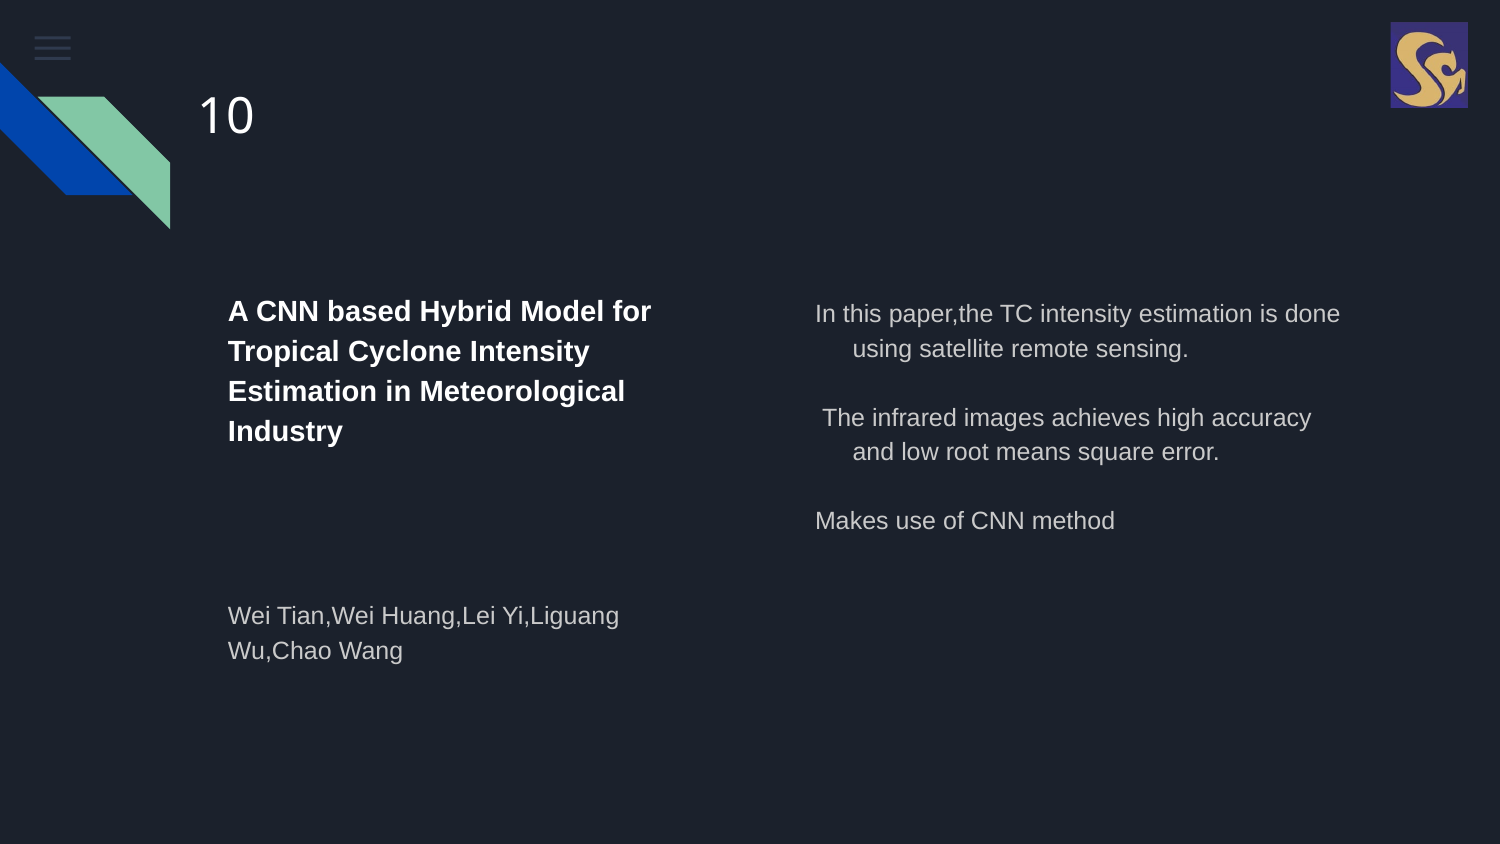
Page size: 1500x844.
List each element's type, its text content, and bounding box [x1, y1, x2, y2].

picture [1390, 22, 1469, 108]
subtitle Wei Tian,Wei Huang,Lei Yi,Liguang Wu,Chao Wang [212, 580, 711, 664]
text_box 10 [182, 68, 303, 198]
title A CNN based Hybrid Model for Tropical Cyclone Intensity Estimation in Meteorological Industry [212, 272, 711, 560]
list In this paper,the TC intensity estimation is done using satellite remote sensing. The infrared images achieves high accuracy and low root means square error. Makes use of CNN method [762, 278, 1366, 664]
